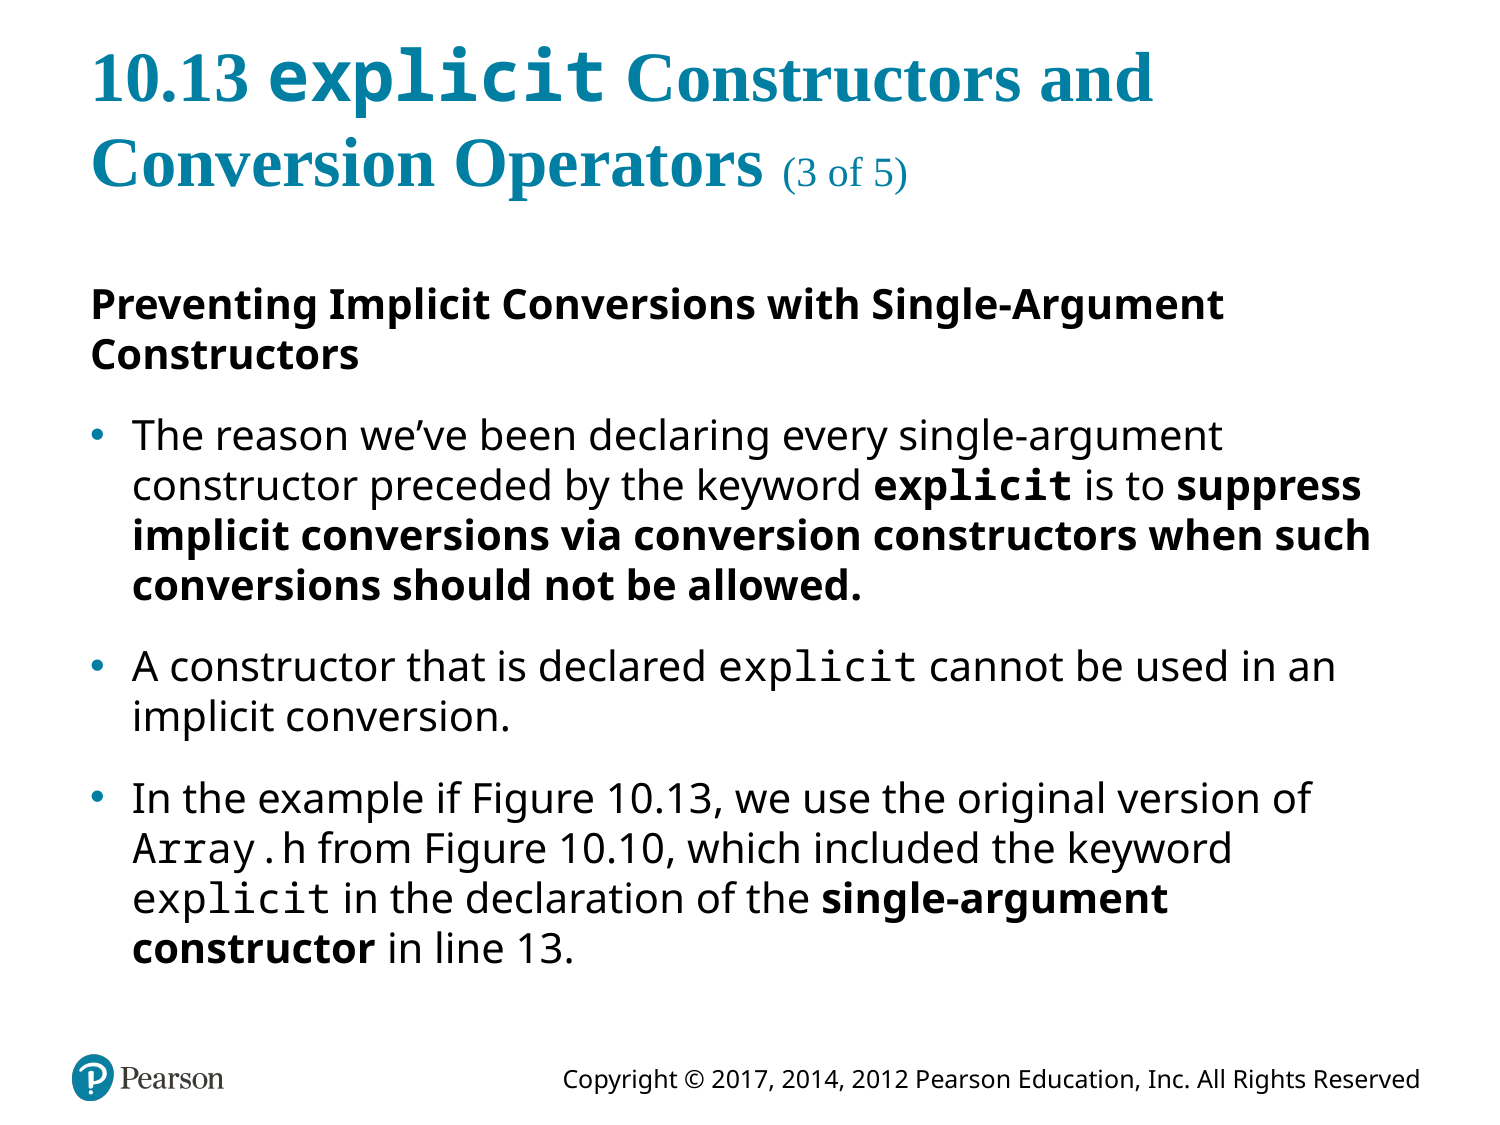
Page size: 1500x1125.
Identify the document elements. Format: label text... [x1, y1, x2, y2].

picture [72, 1087, 83, 1101]
title 10.13 explicit Constructors and Conversion Operators (3 of 5) [75, 0, 1425, 216]
list Preventing Implicit Conversions with Single-Argument Constructors The reason we’ve been declaring every single-argument constructor preceded by the keyword explicit is to suppress implicit conversions via conversion constructors when such conversions should not be allowed. A constructor that is declared explicit cannot be used in an implicit conversion. In the example if Figure 10.13, we use the original version of Array.h from Figure 10.10, which included the keyword explicit in the declaration of the single-argument constructor in line 13. [75, 262, 1425, 987]
picture [80, 1063, 106, 1088]
picture [98, 1054, 224, 1101]
picture [72, 1054, 88, 1070]
